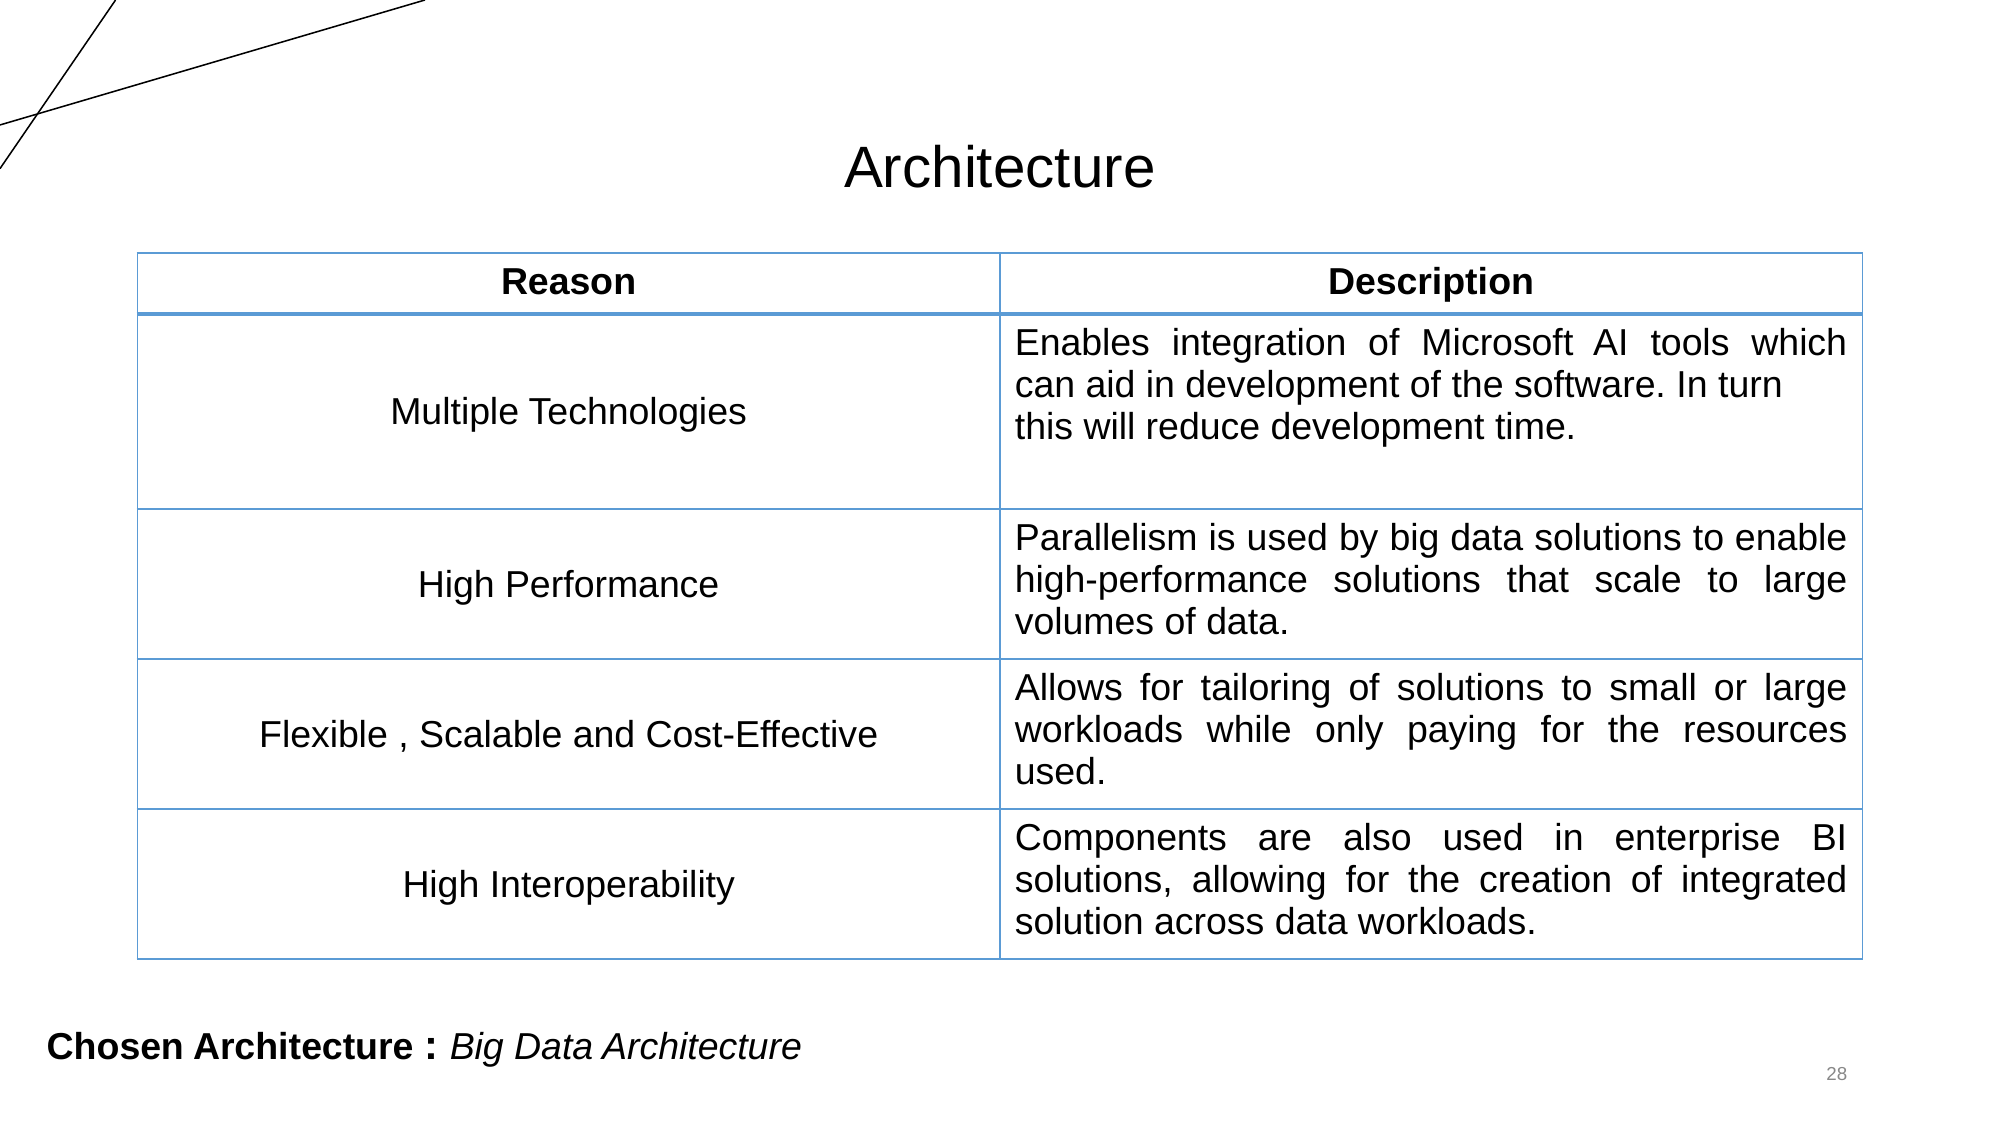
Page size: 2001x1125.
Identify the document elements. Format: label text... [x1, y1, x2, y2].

table_cell Flexible , Scalable and Cost-Effective [138, 660, 999, 808]
table_cell High Performance [138, 510, 999, 658]
title Architecture [137, 59, 1863, 252]
table_cell Parallelism is used by big data solutions to enable high-performance solutions that scale to large volumes of data. [1001, 510, 1862, 658]
table_cell Enables integration of Microsoft AI tools which can aid in development of the software. In turn this will reduce development time. [1001, 316, 1862, 508]
table_header Description [1001, 254, 1862, 312]
table_cell Components are also used in enterprise BI solutions, allowing for the creation of integrated solution across data workloads. [1001, 810, 1862, 958]
slide_number 28 [1439, 1042, 1863, 1103]
table_cell Allows for tailoring of solutions to small or large workloads while only paying for the resources used. [1001, 660, 1862, 808]
text_box Chosen Architecture : Big Data Architecture [0, 1010, 1439, 1125]
table_cell Multiple Technologies [138, 316, 999, 508]
table_header Reason [138, 254, 999, 312]
table_cell High Interoperability [138, 810, 999, 958]
